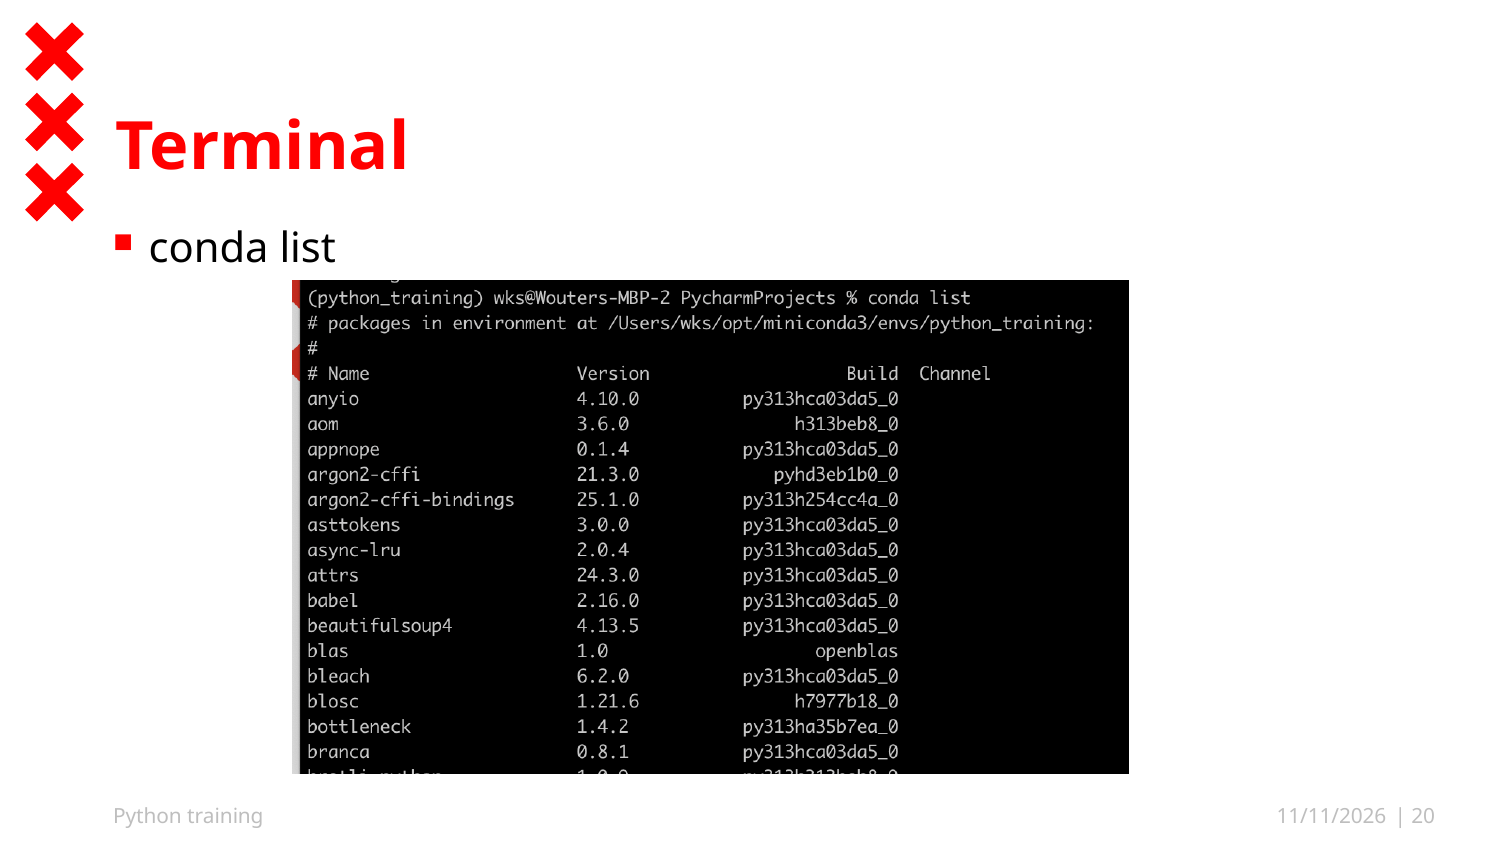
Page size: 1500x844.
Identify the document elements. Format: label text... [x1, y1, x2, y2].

picture [291, 279, 1129, 774]
footer Python training [113, 802, 1129, 833]
list conda list [113, 221, 1442, 564]
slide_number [1262, 802, 1387, 833]
title Terminal [115, 102, 1445, 263]
slide_number | 20 [1394, 802, 1442, 833]
